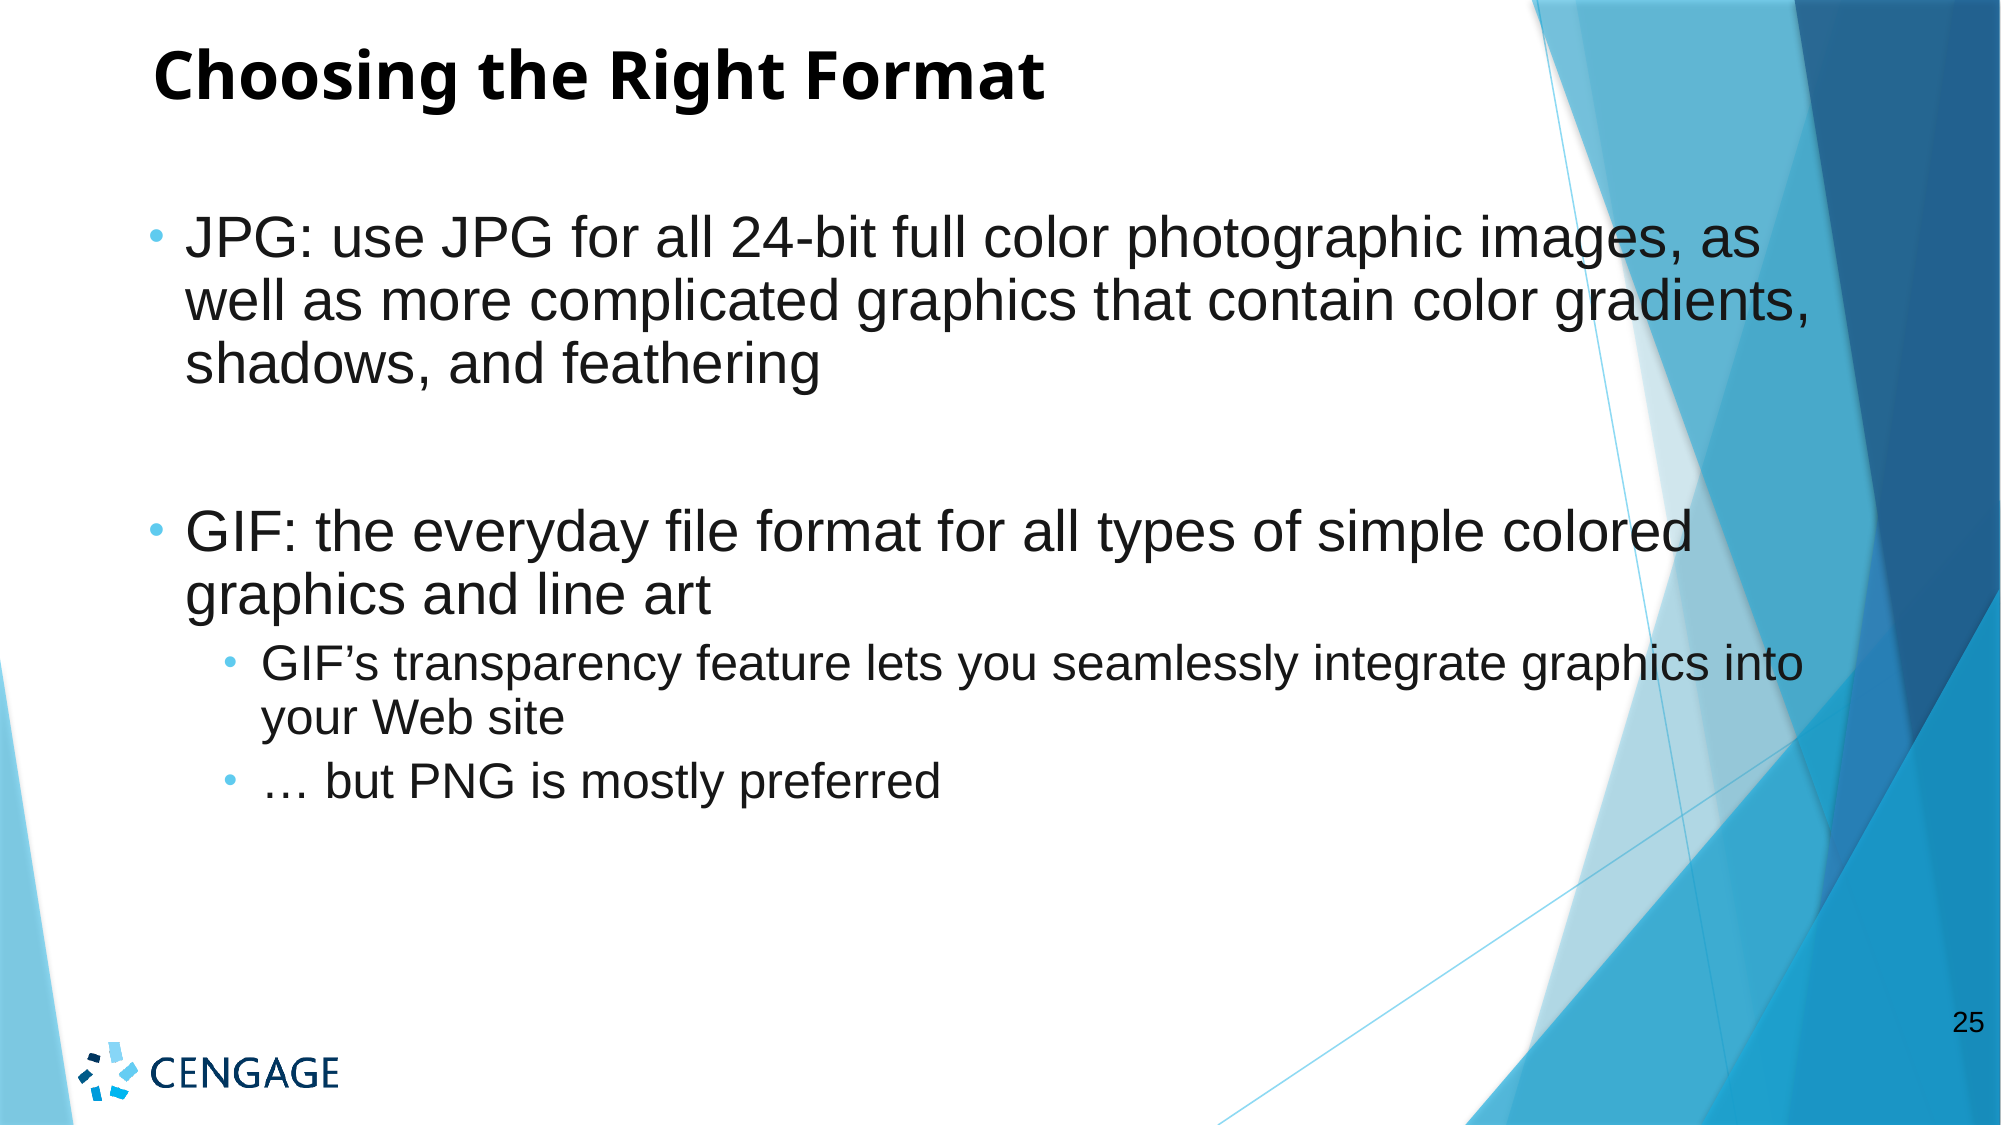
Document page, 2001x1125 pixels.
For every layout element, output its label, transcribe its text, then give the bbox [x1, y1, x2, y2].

slide_number 25 [1887, 991, 2000, 1051]
list JPG: use JPG for all 24-bit full color photographic images, as well as more complicated graphics that contain color gradients, shadows, and feathering GIF: the everyday file format for all types of simple colored graphics and line art GIF’s transparency feature lets you seamlessly integrate graphics into your Web site … but PNG is mostly preferred [133, 200, 1863, 1024]
title Choosing the Right Format [137, 24, 1863, 175]
picture [78, 1042, 338, 1101]
